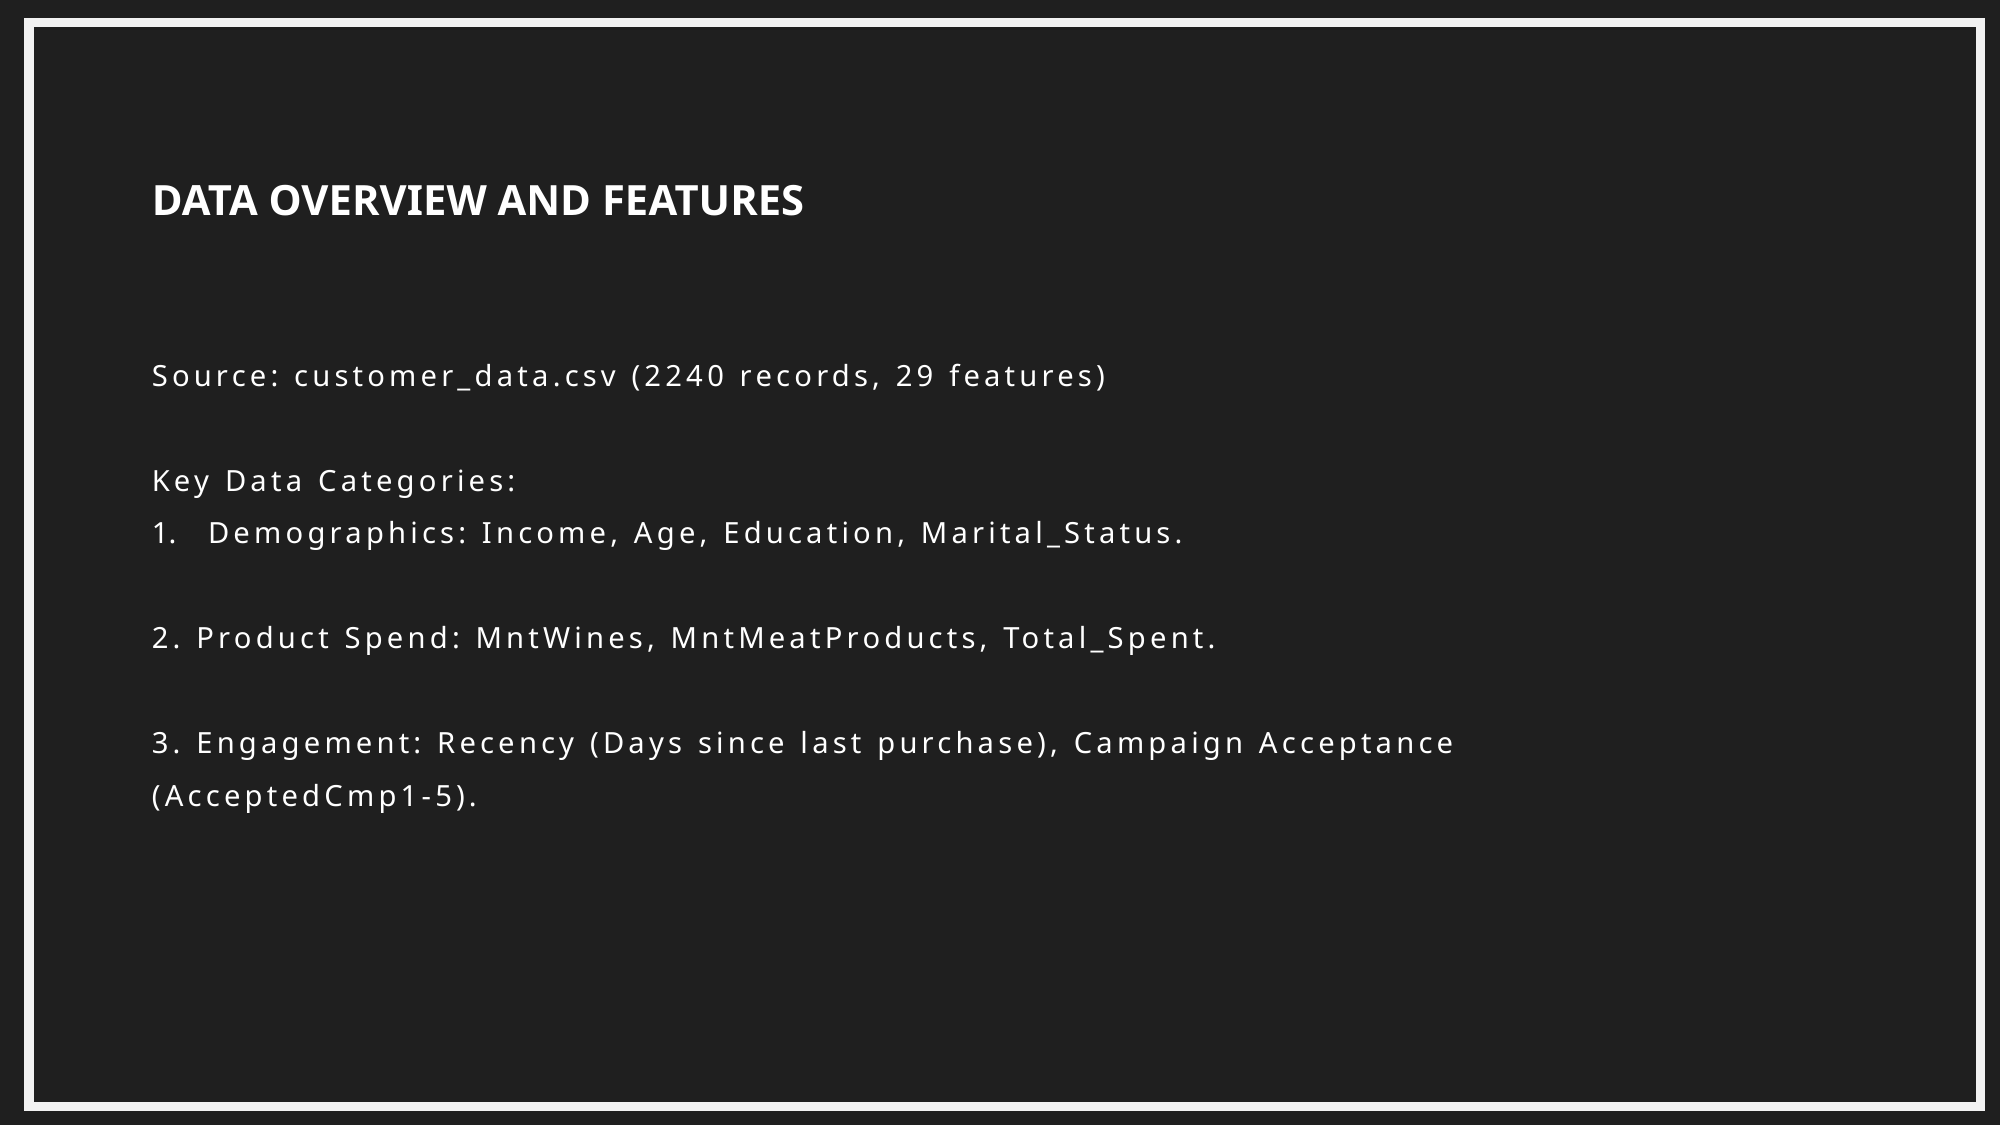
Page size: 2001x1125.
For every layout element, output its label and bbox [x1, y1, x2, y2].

text_box [27, 21, 1982, 1108]
text_box [0, 0, 2000, 1125]
